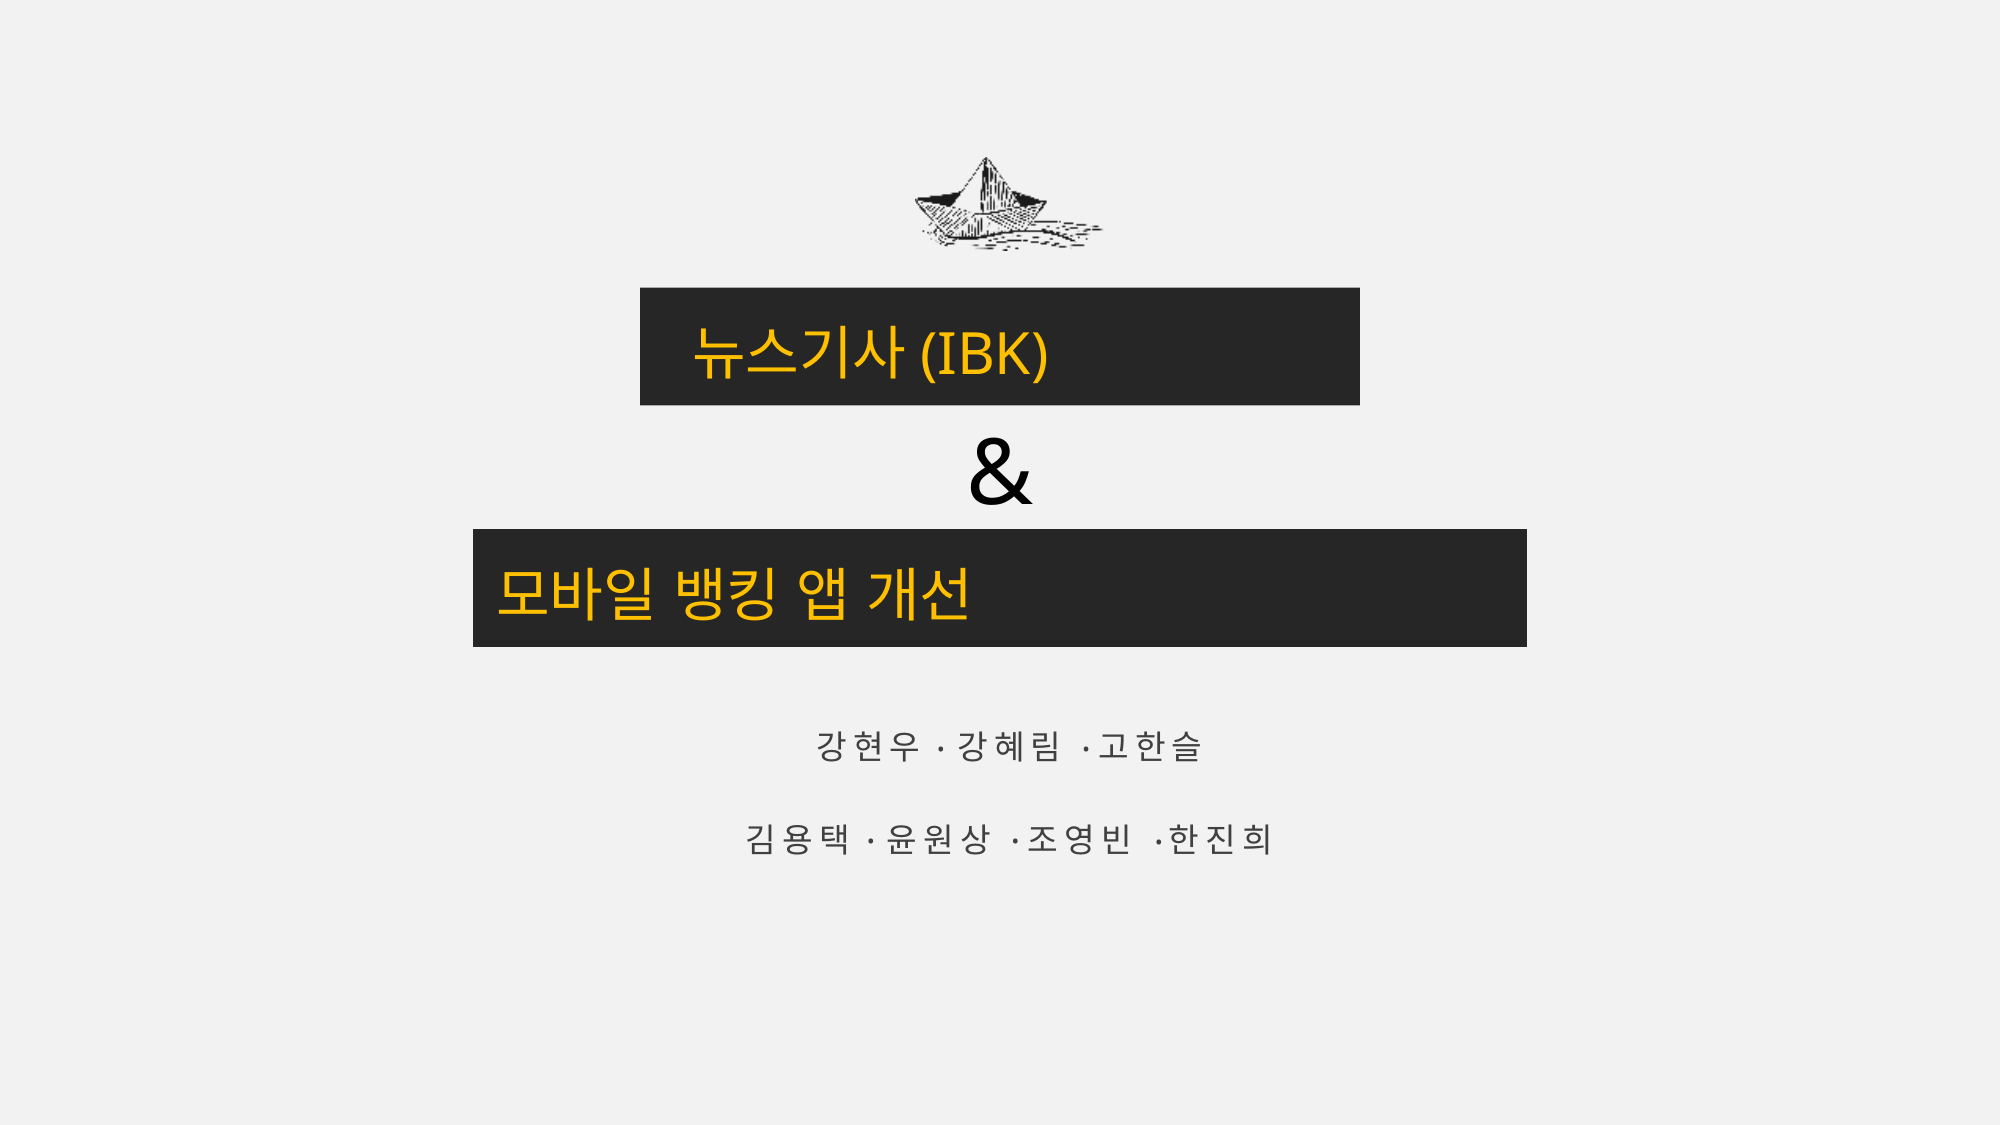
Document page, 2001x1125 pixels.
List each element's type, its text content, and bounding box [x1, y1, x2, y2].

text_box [462, 529, 1538, 647]
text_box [716, 705, 1304, 867]
picture [915, 157, 1105, 251]
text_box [640, 287, 1360, 406]
text_box & [927, 406, 1073, 529]
